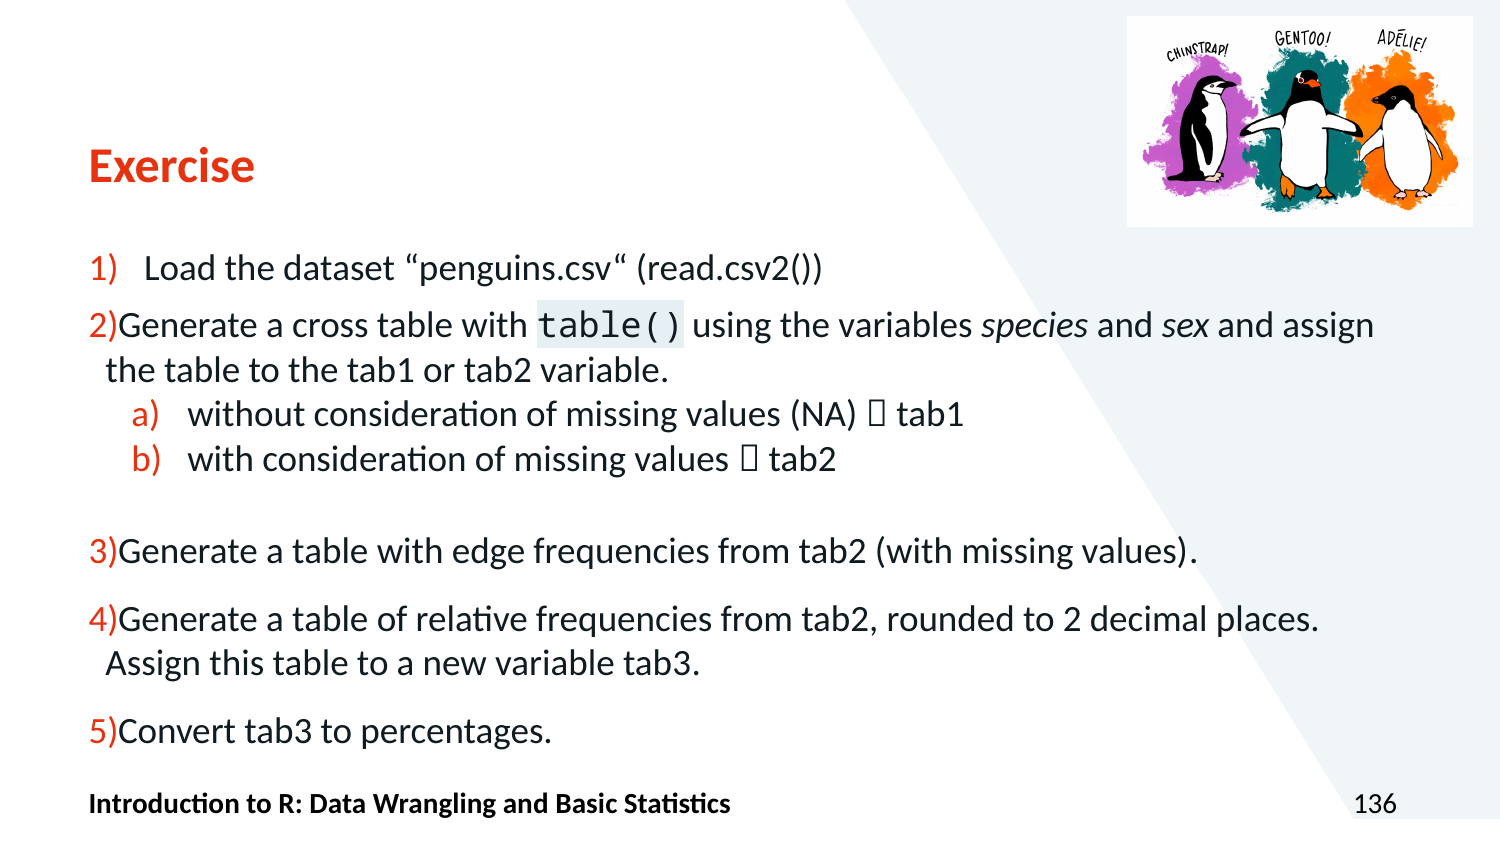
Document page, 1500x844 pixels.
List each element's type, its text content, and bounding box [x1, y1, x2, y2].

picture [0, 0, 1500, 819]
footer Introduction to R: Data Wrangling and Basic Statistics [88, 785, 1217, 819]
list Load the dataset “penguins.csv“ (read.csv2()) Generate a cross table with table() using the variables species and sex and assign the table to the tab1 or tab2 variable. without consideration of missing values (NA)  tab1 with consideration of missing values  tab2 Generate a table with edge frequencies from tab2 (with missing values). Generate a table of relative frequencies from tab2, rounded to 2 decimal places. Assign this table to a new variable tab3. Convert tab3 to percentages. [88, 243, 1398, 756]
title Exercise [88, 129, 1126, 232]
slide_number 136 [1263, 785, 1398, 819]
